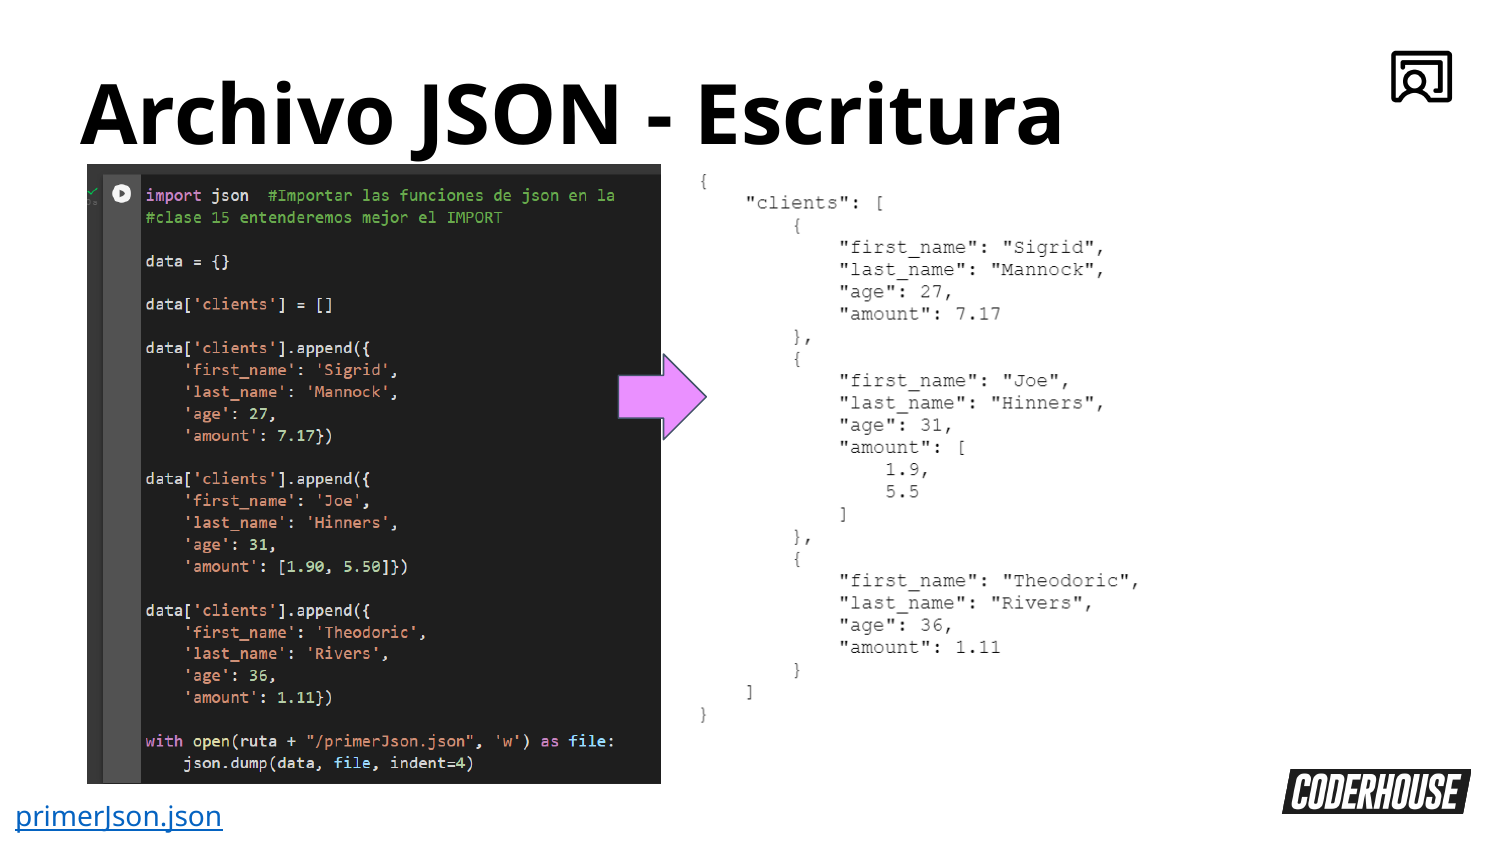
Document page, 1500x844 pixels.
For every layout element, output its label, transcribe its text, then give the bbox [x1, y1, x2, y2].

picture [676, 163, 1206, 756]
text_box [665, 355, 670, 439]
picture [1281, 769, 1471, 814]
picture [87, 163, 661, 784]
text_box primerJson.json [0, 783, 707, 844]
text_box Archivo JSON - Escritura [65, 57, 1124, 178]
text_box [1361, 15, 1483, 138]
